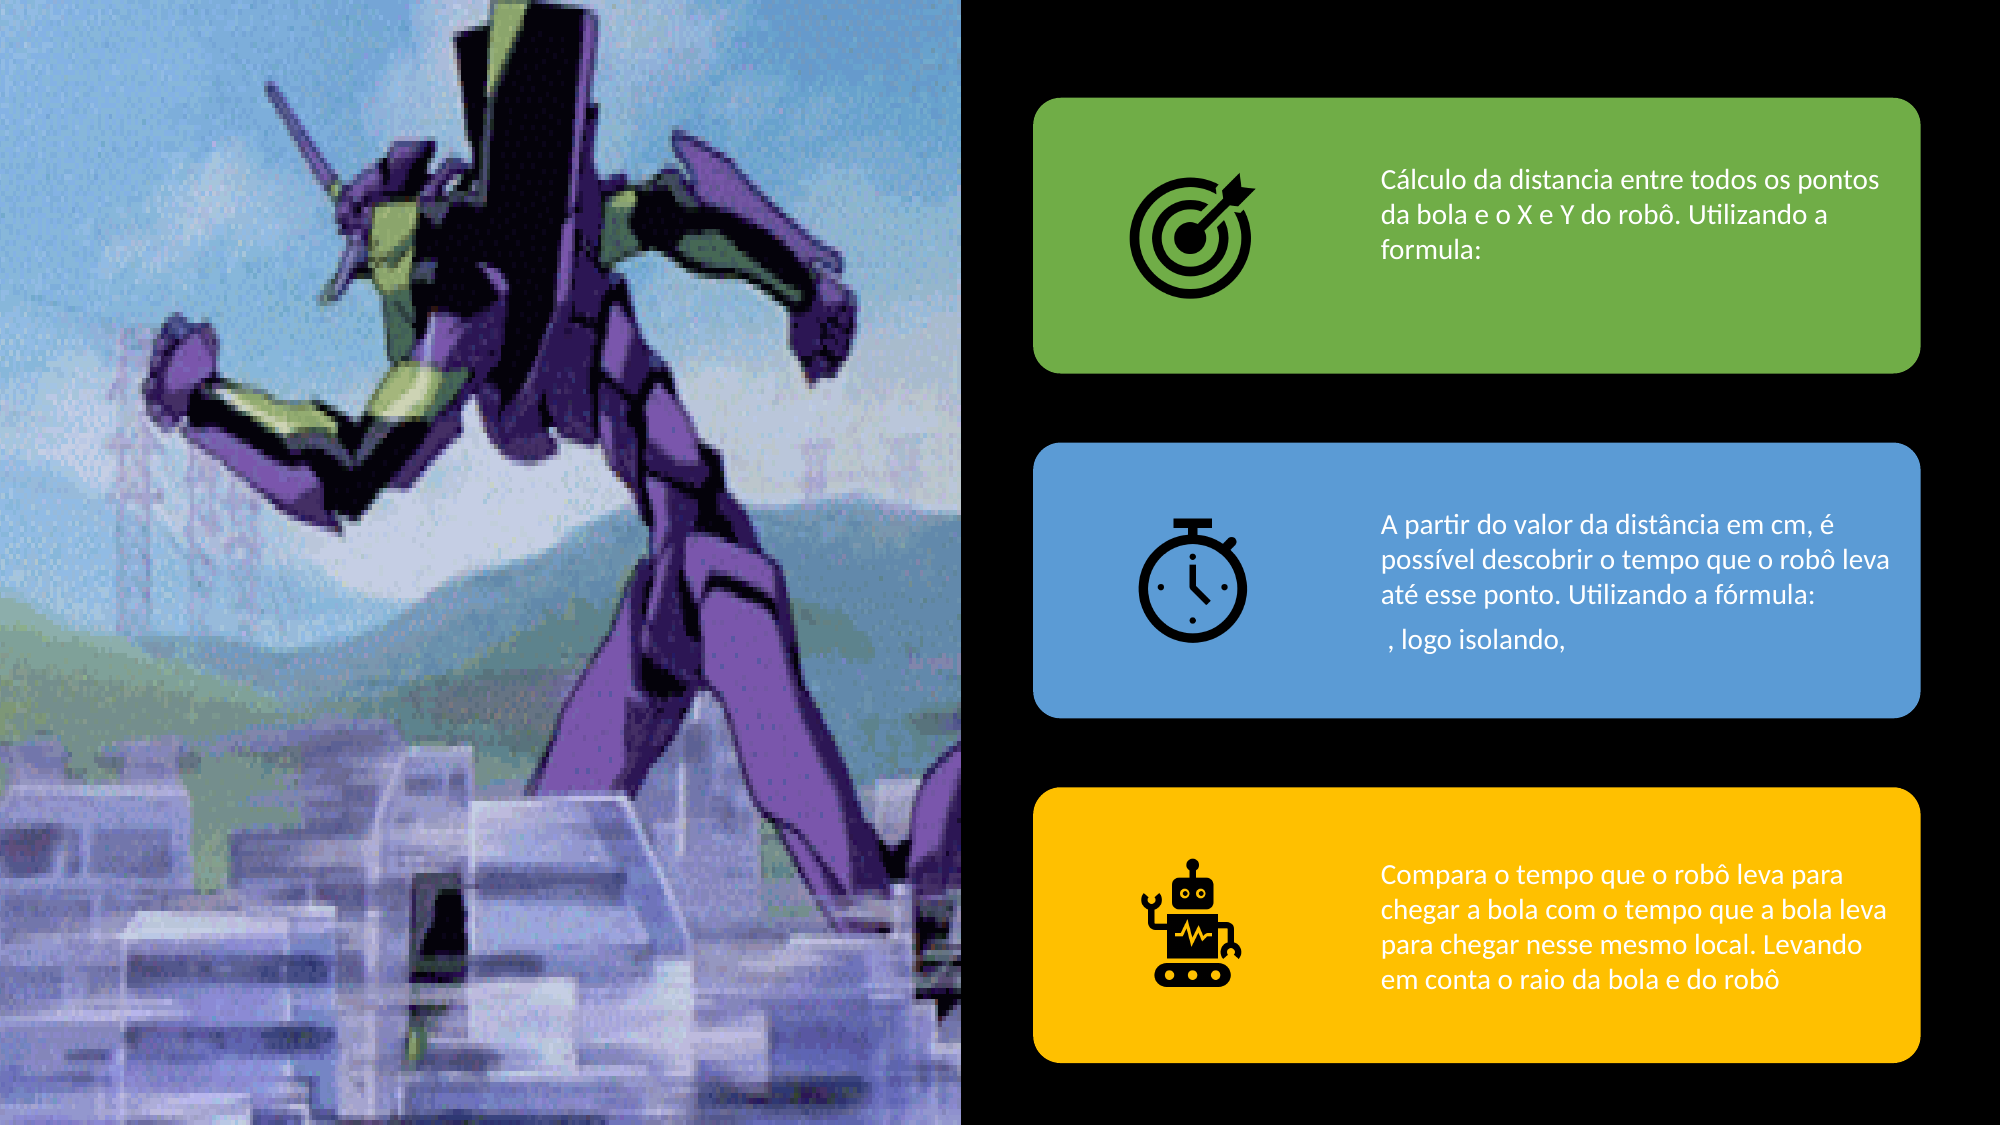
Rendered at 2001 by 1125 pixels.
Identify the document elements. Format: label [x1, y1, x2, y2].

picture [0, 0, 961, 1125]
picture [1116, 159, 1269, 312]
picture [1116, 849, 1269, 1001]
picture [1116, 504, 1269, 657]
